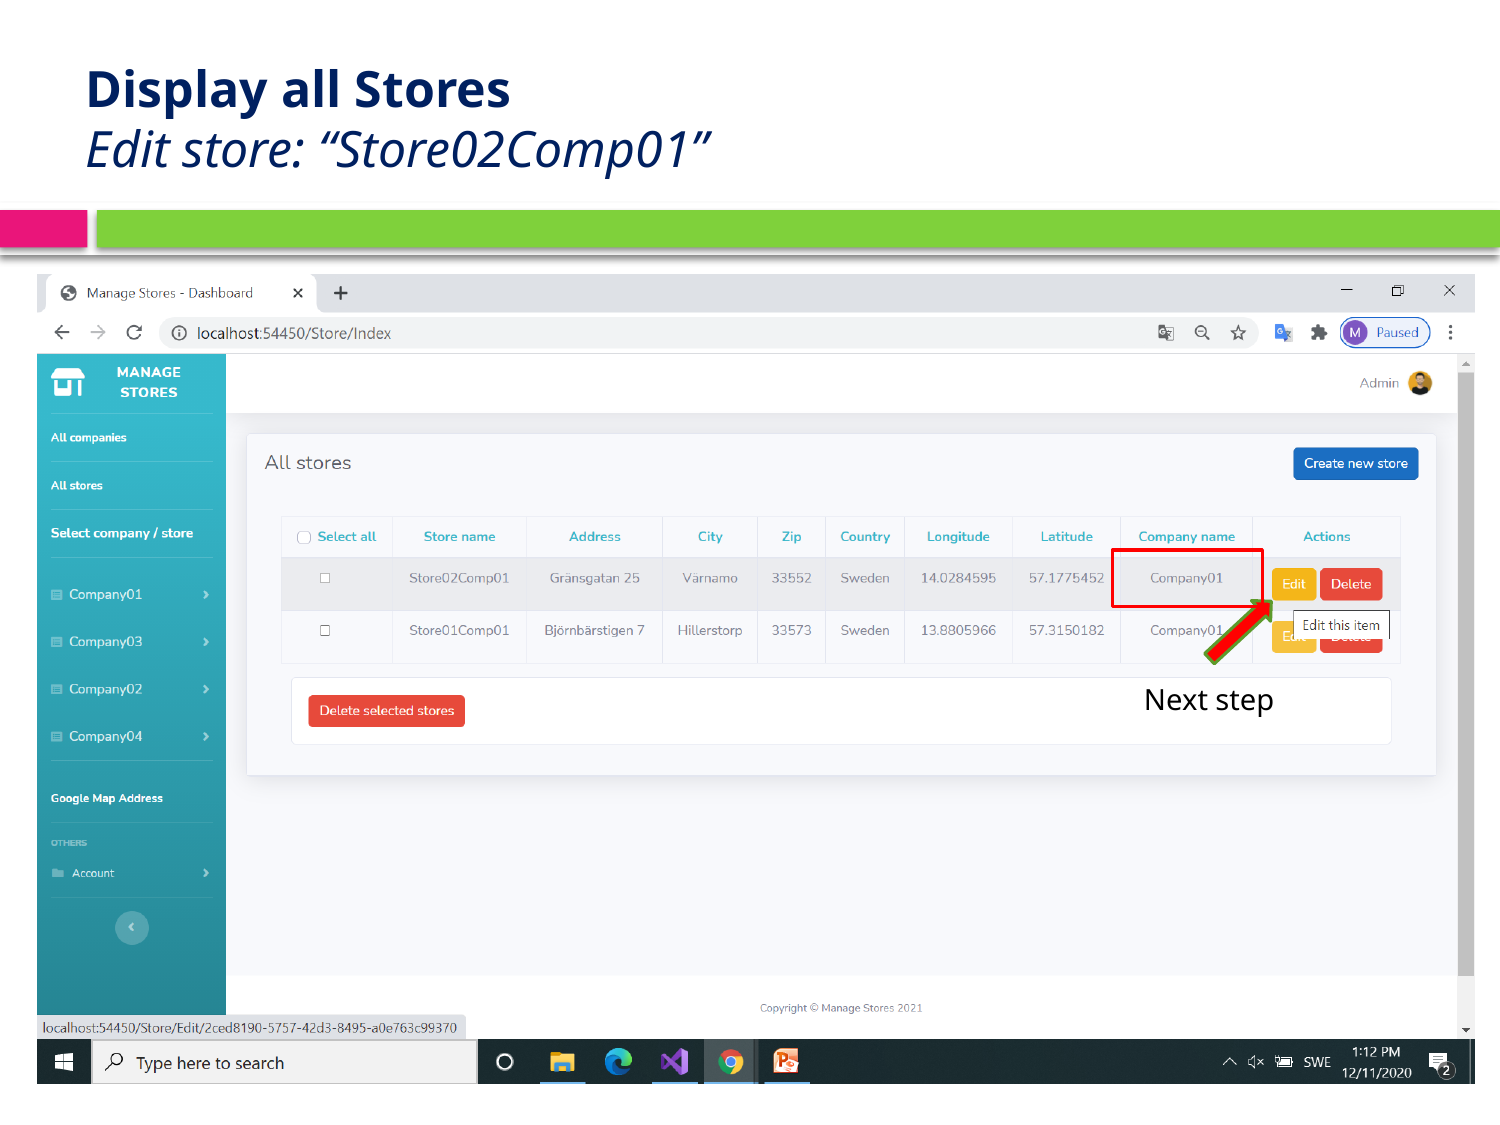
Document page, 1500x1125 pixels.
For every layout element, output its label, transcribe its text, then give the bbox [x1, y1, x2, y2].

text_box Display all Stores Edit store: “Store02Comp01” [70, 49, 724, 185]
picture [37, 274, 1476, 1084]
